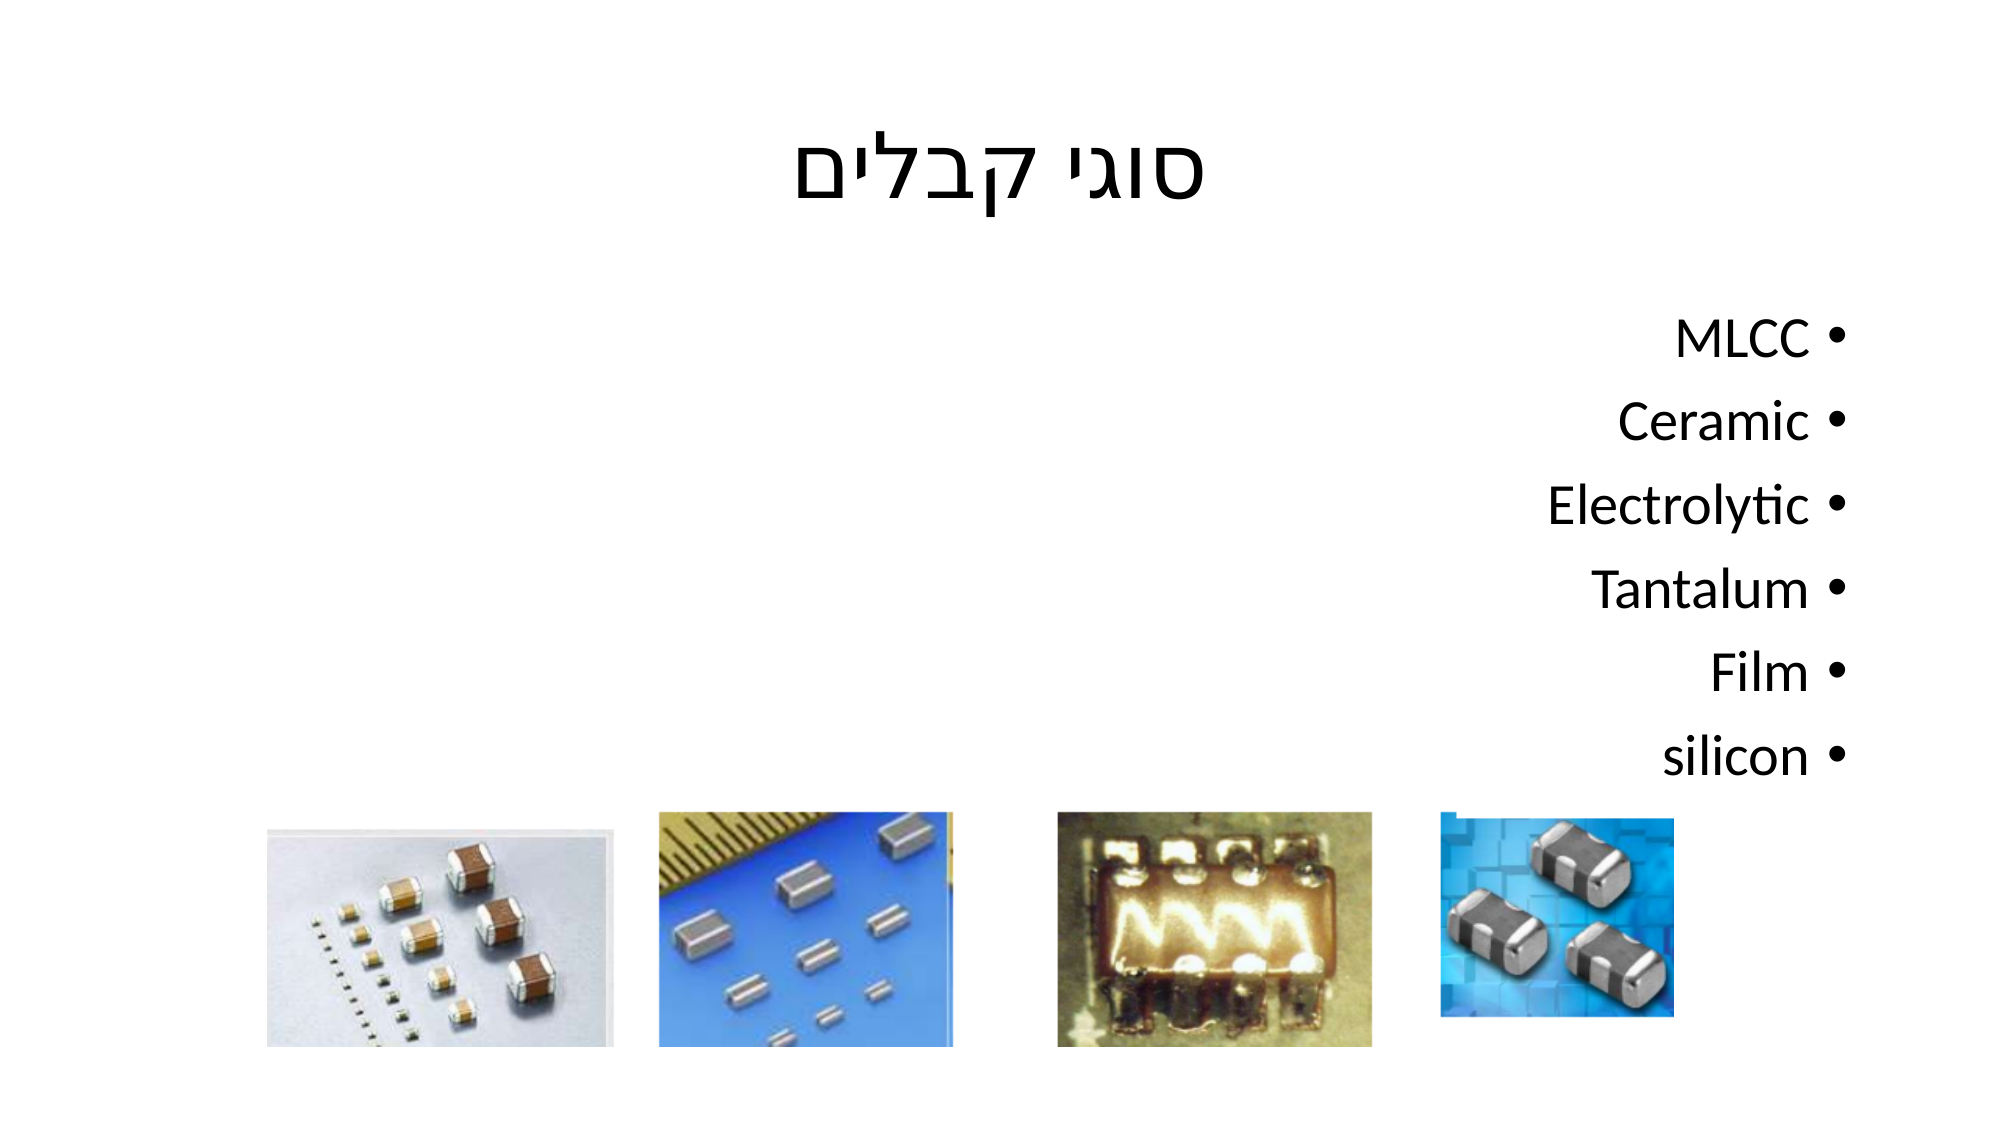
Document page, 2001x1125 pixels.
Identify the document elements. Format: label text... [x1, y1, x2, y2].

list MLCC Ceramic Electrolytic Tantalum Film silicon [137, 299, 1863, 1014]
title סוגי קבלים [137, 59, 1863, 278]
picture [1660, 915, 1670, 925]
picture [267, 792, 1674, 1047]
